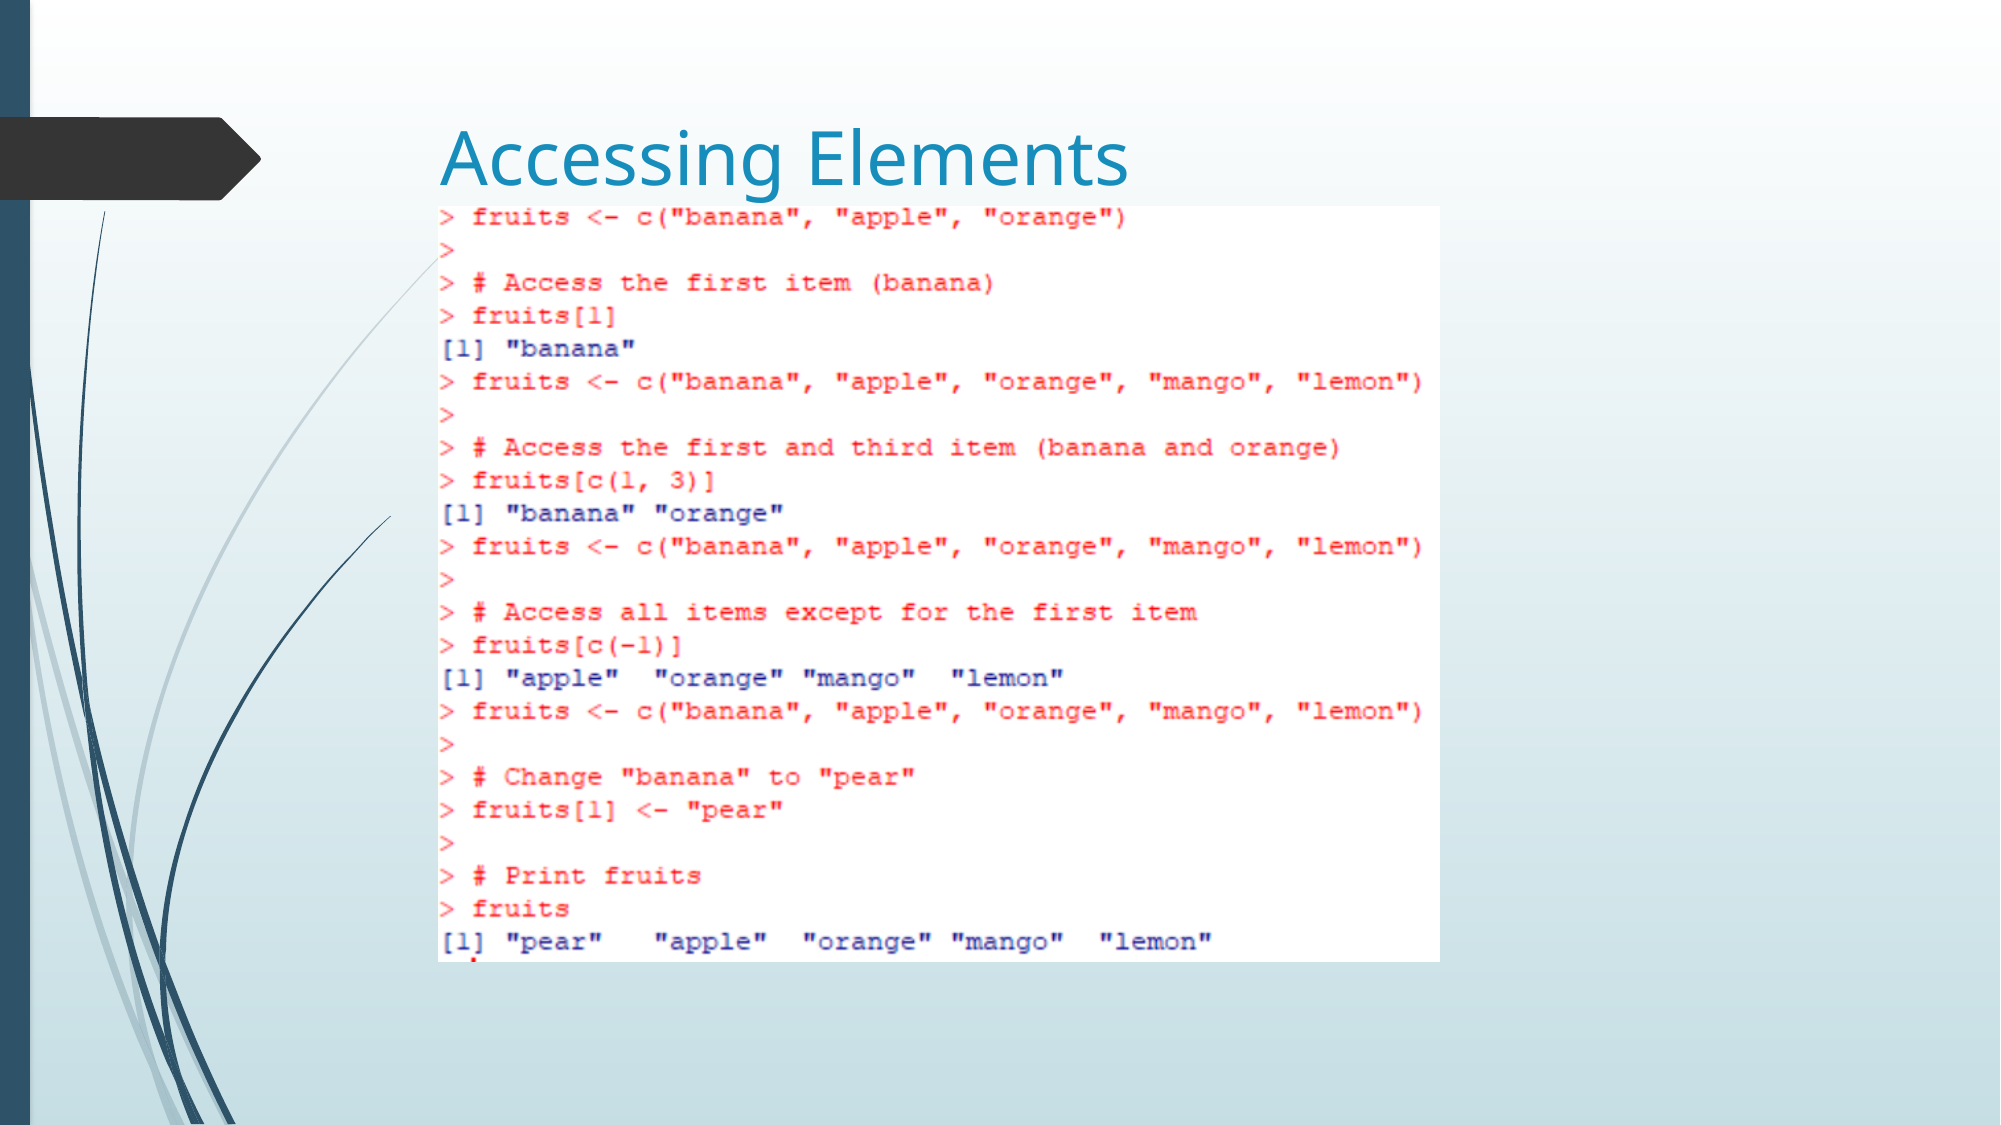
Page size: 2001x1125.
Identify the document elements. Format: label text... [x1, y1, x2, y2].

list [438, 206, 1440, 962]
title Accessing Elements [425, 102, 1888, 220]
